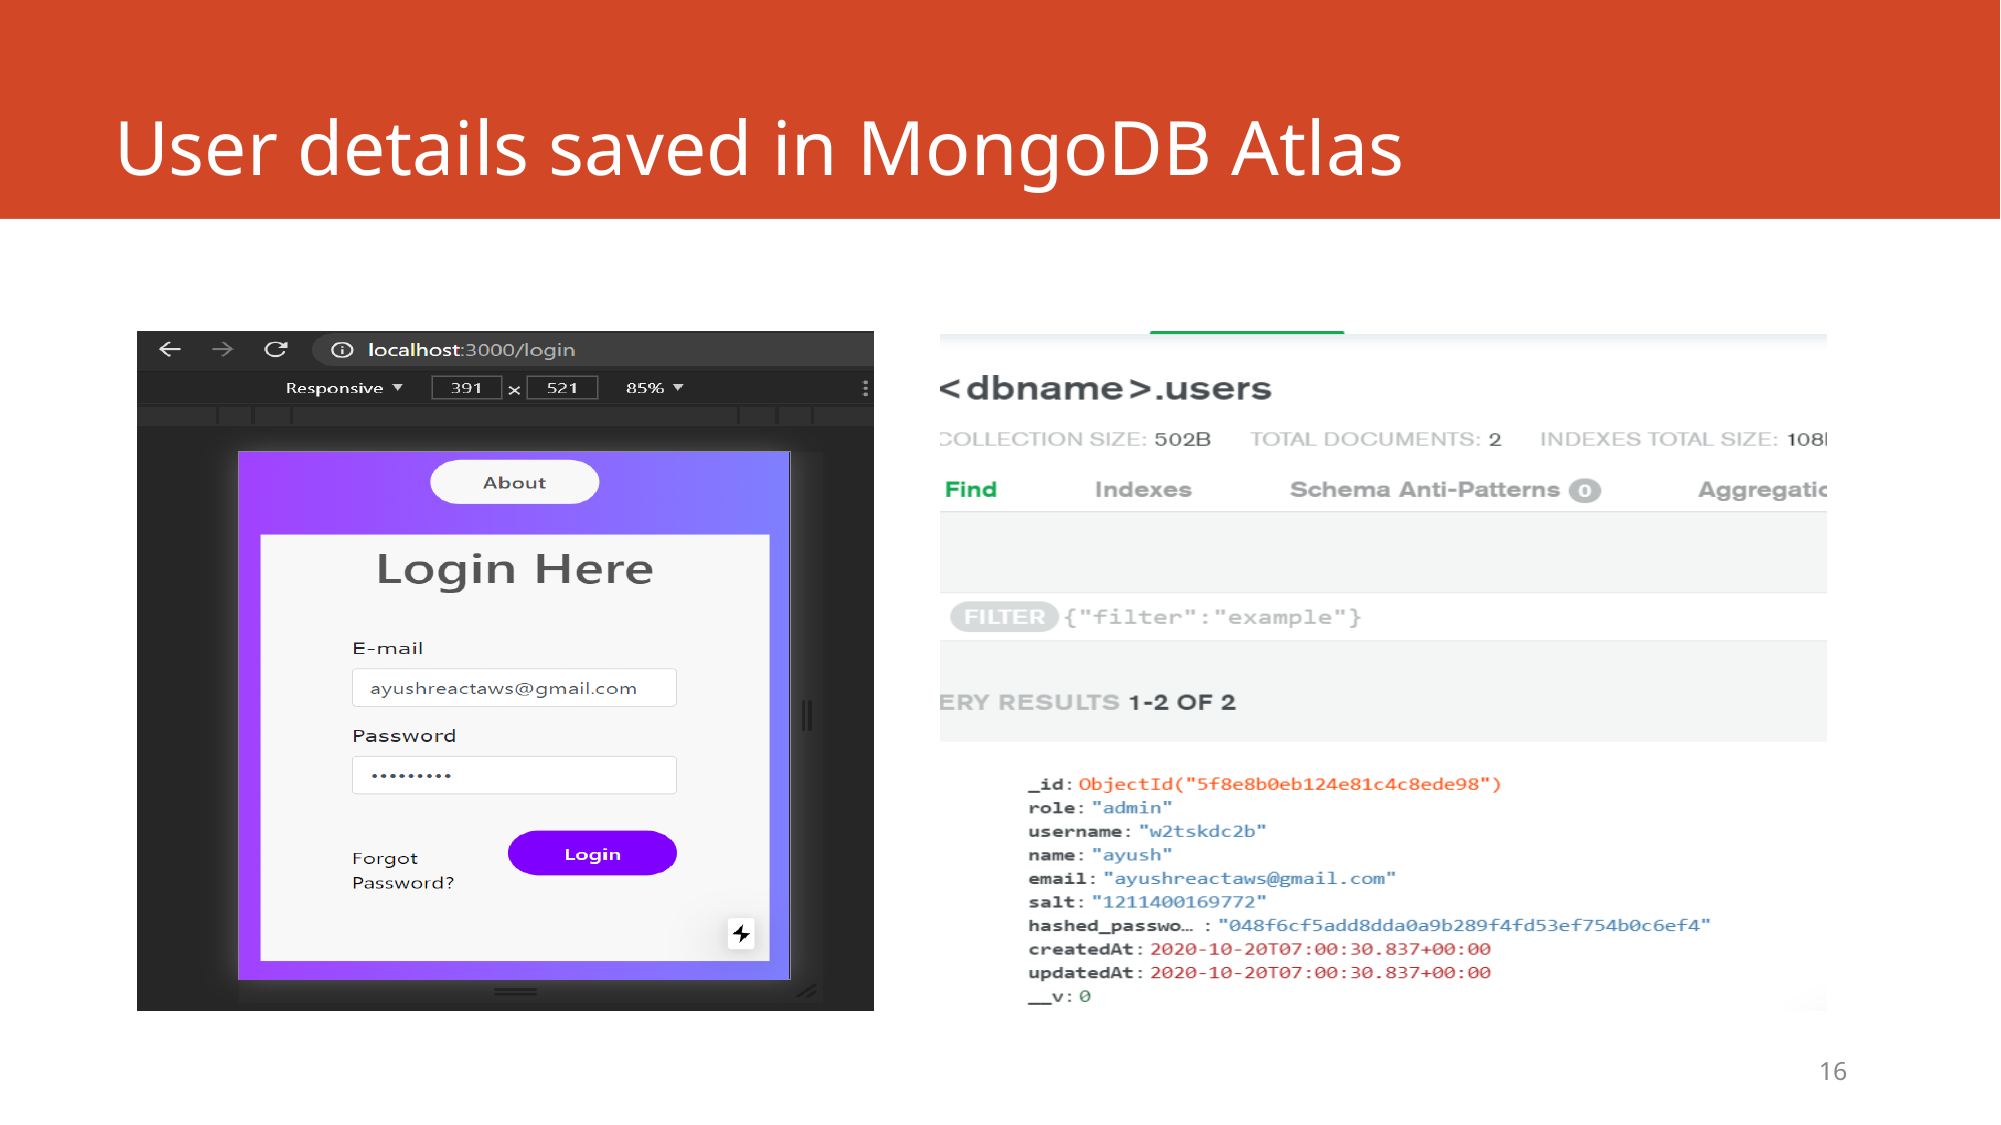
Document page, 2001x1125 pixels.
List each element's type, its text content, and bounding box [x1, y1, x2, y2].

picture [137, 331, 874, 1011]
slide_number 16 [1325, 1042, 1863, 1103]
picture [939, 331, 1828, 1011]
title User details saved in MongoDB Atlas [99, 0, 1863, 199]
